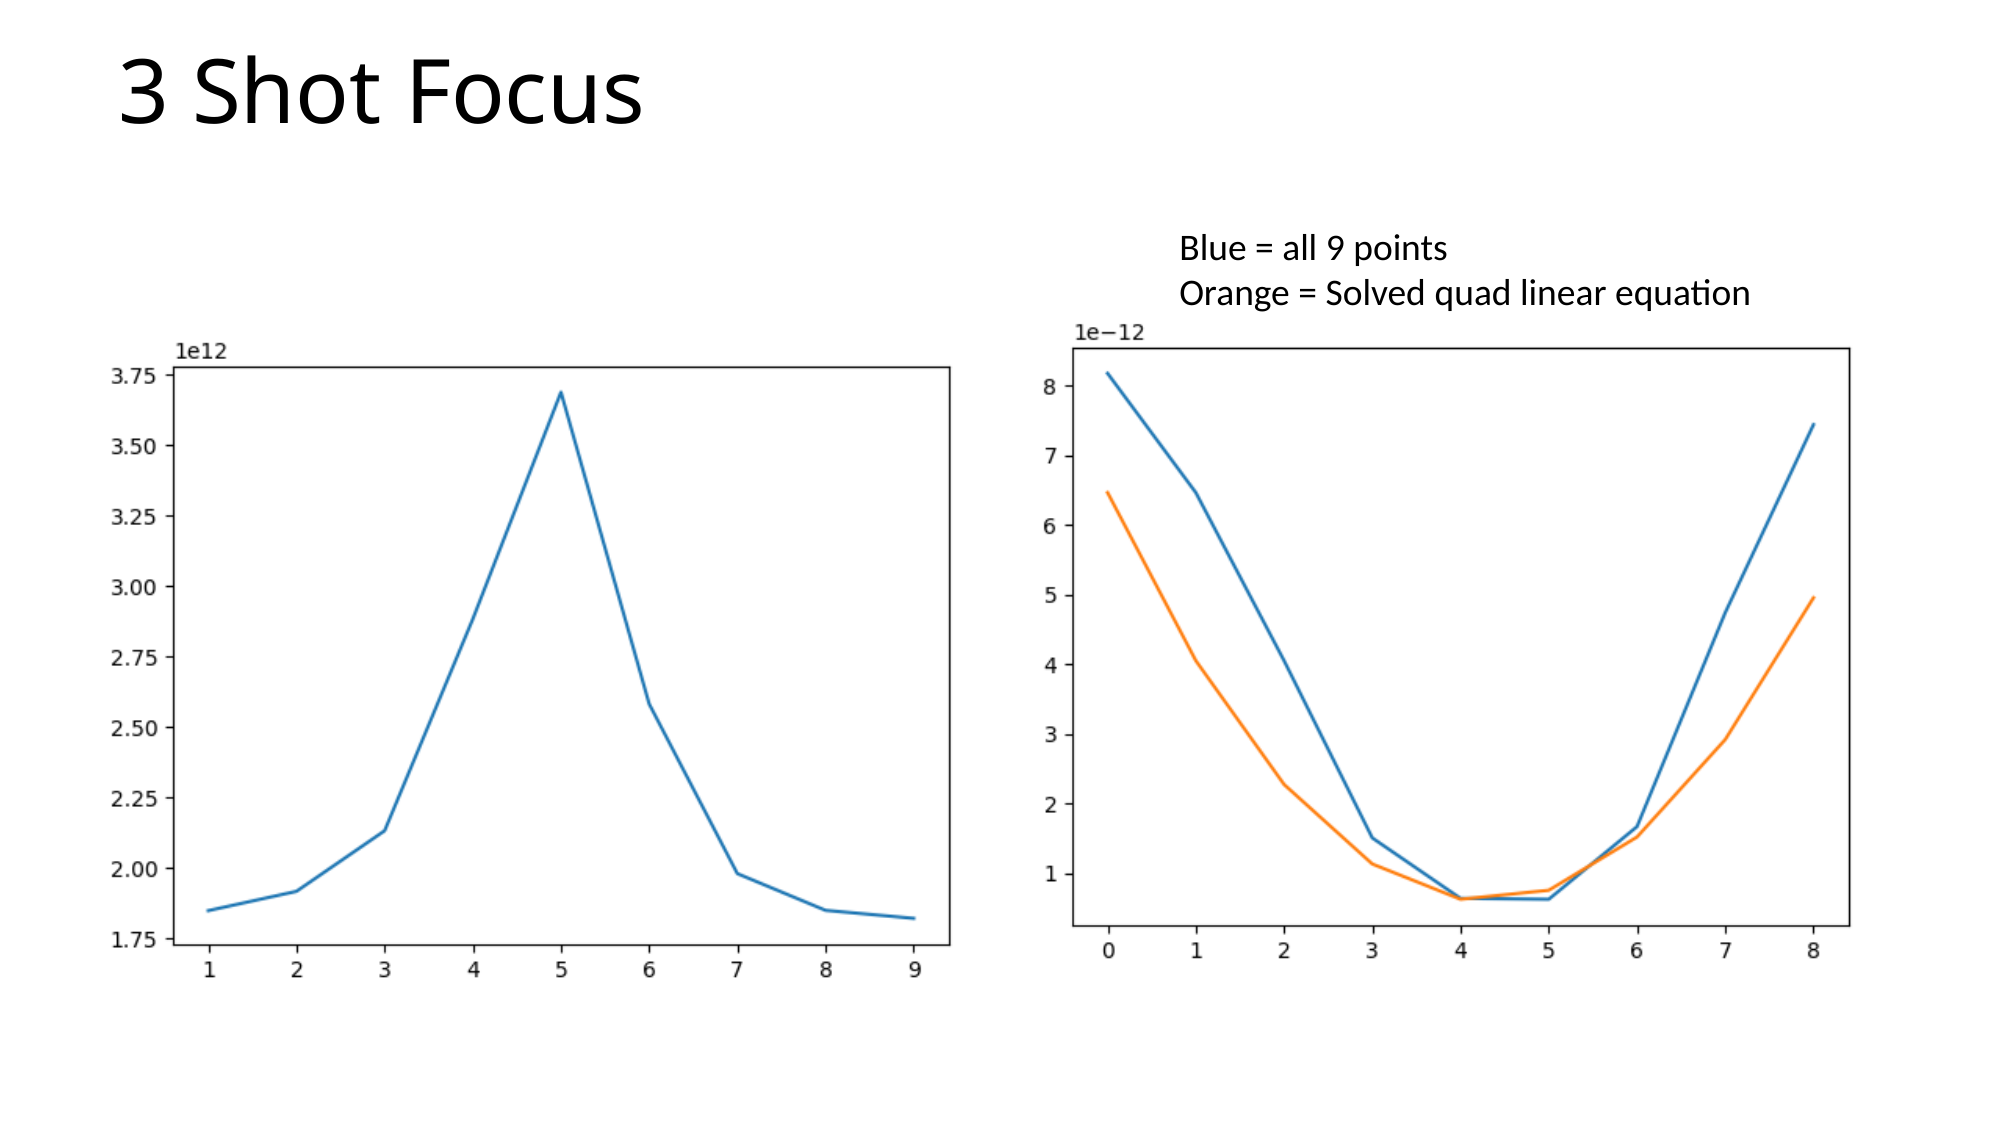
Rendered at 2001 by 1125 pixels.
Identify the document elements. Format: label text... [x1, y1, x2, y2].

text_box Blue = all 9 points Orange = Solved quad linear equation [1164, 215, 1767, 301]
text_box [999, 301, 1871, 985]
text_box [70, 301, 1015, 1001]
title 3 Shot Focus [103, 38, 1829, 151]
